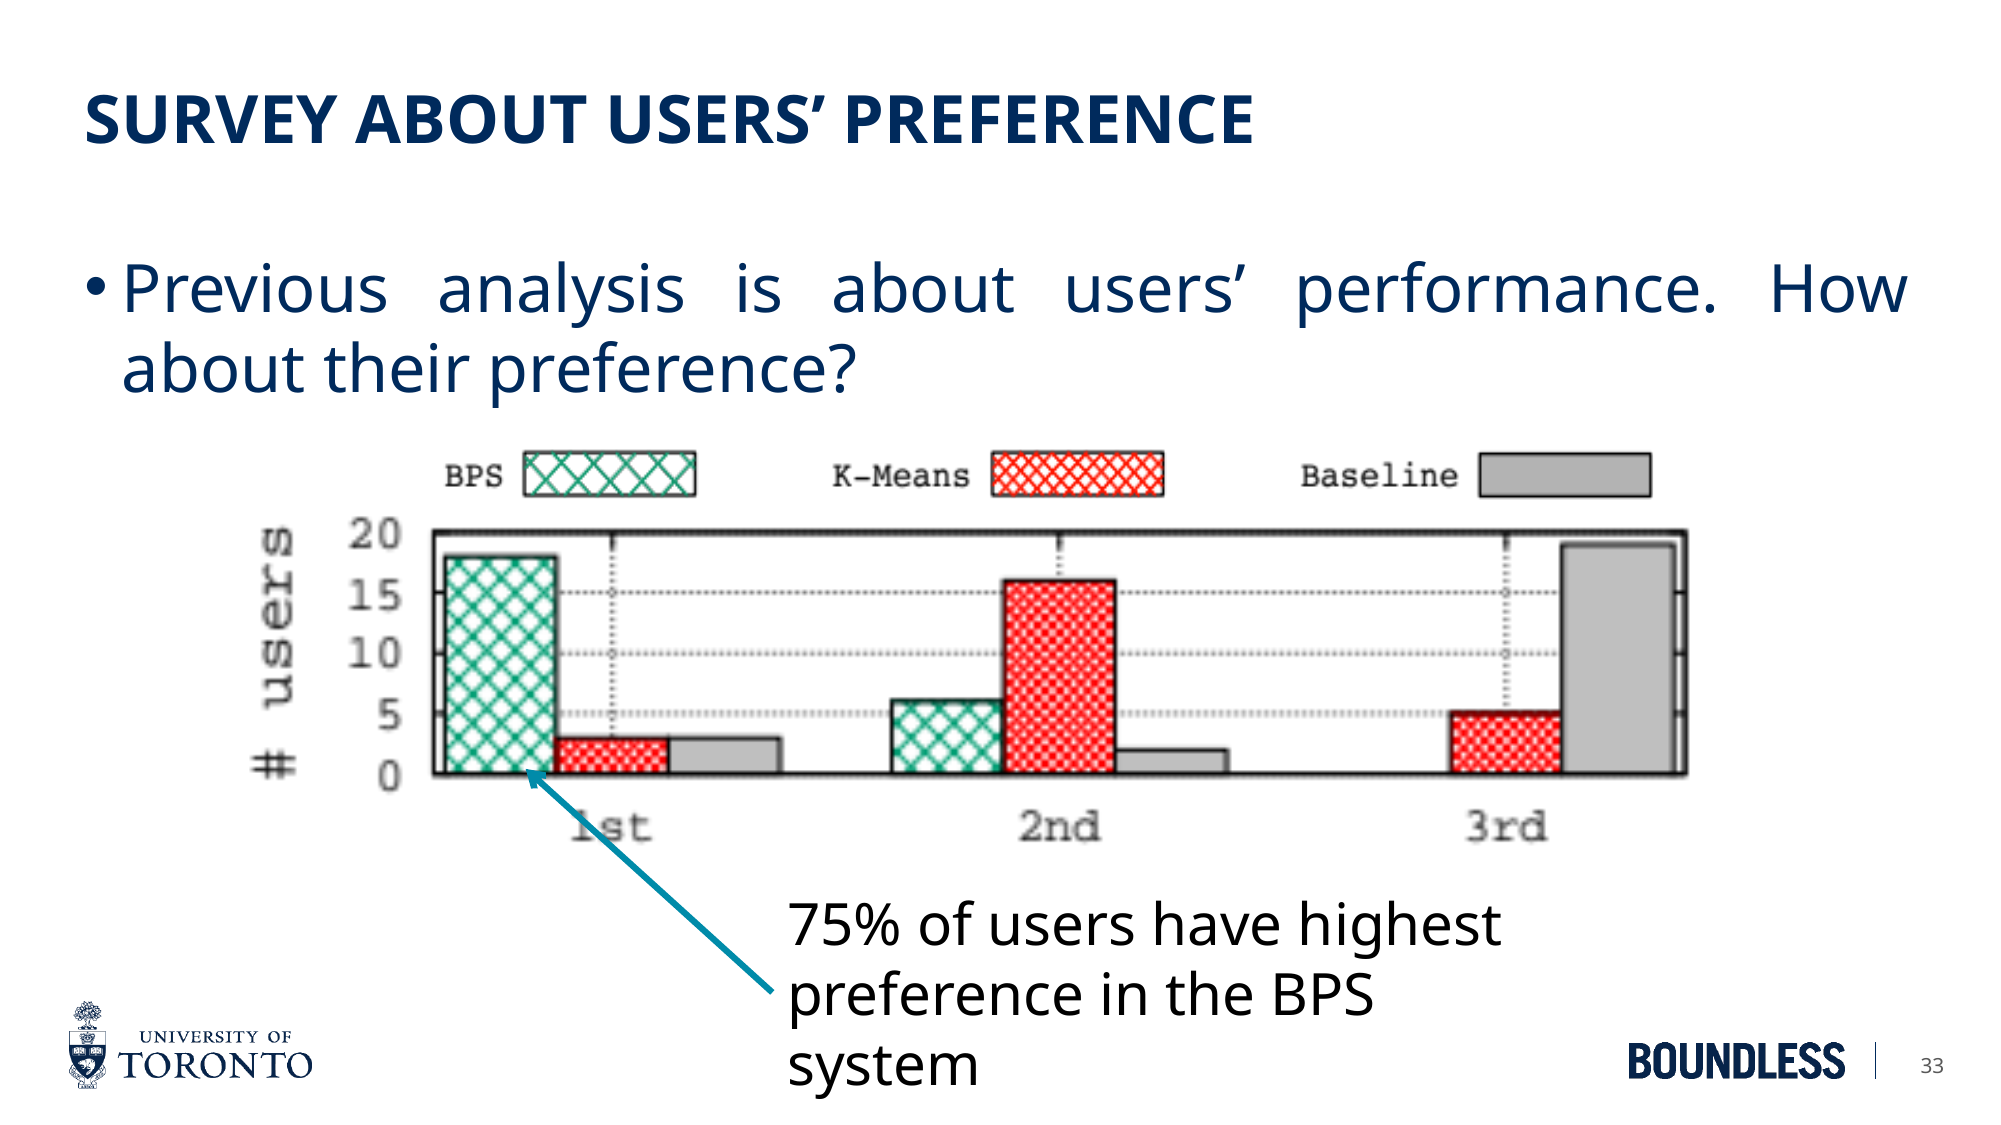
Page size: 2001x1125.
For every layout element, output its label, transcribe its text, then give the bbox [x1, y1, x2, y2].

slide_number 33 [1896, 1036, 1969, 1097]
list Previous analysis is about users’ performance. How about their preference? [69, 238, 1926, 982]
text_box 75% of users have highest preference in the BPS system [772, 880, 1524, 1105]
title Survey about users’ preference [69, 50, 1926, 195]
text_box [229, 444, 1766, 866]
picture [69, 1001, 312, 1089]
picture [1629, 1042, 1845, 1079]
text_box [525, 768, 773, 959]
